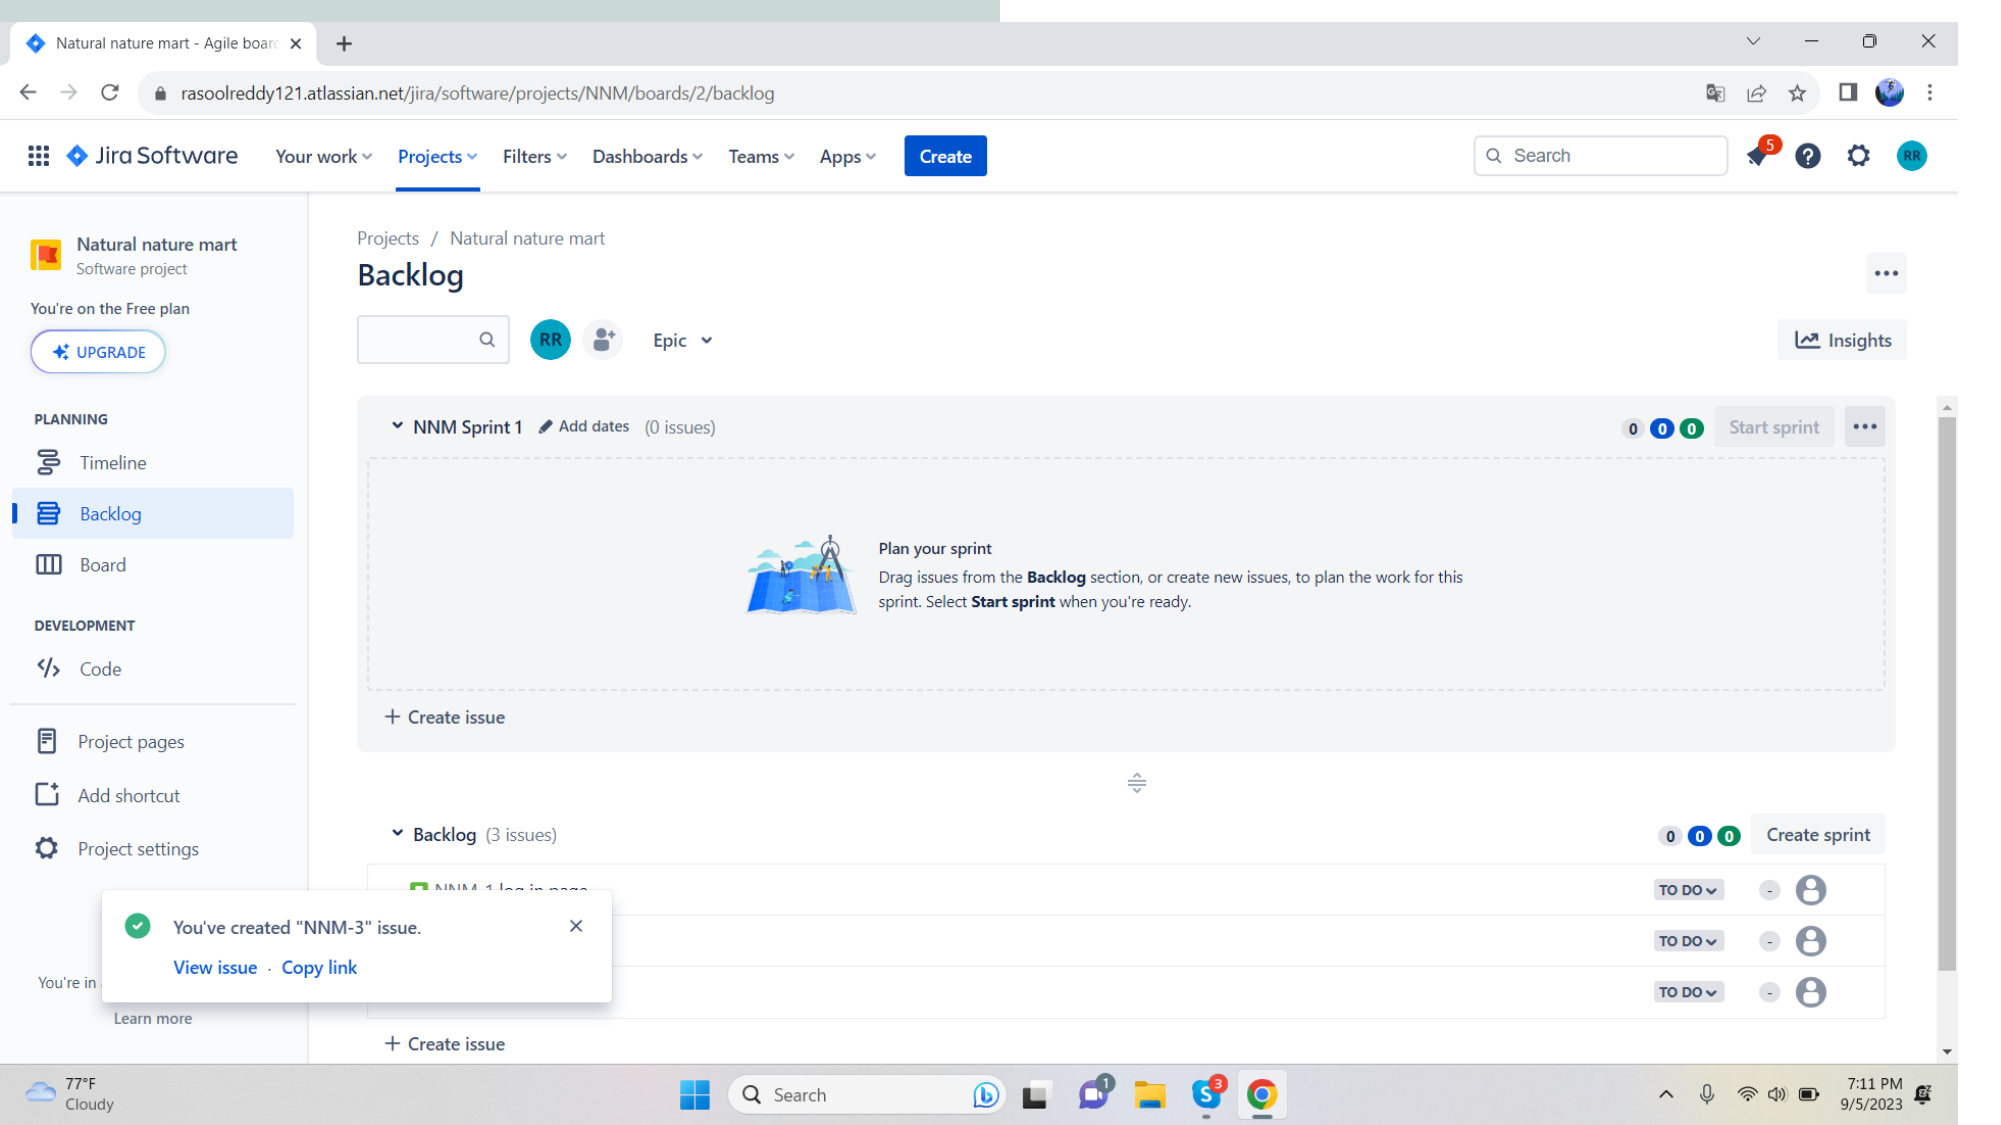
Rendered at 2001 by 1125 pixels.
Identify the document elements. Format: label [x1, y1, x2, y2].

list [0, 22, 1958, 1125]
